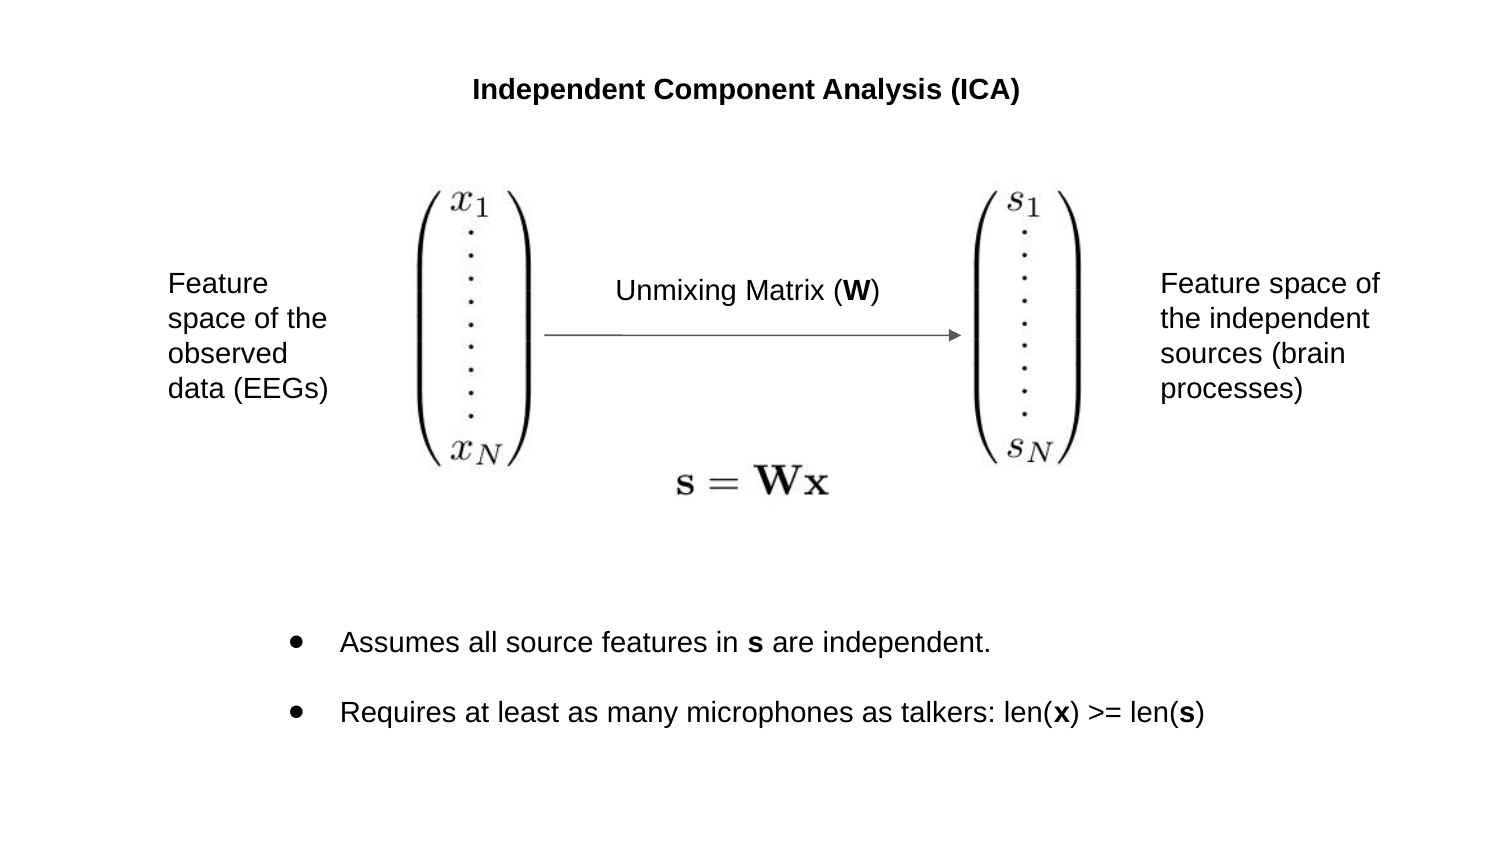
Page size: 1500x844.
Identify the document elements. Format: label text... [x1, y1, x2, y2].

picture [409, 154, 545, 517]
text_box Unmixing Matrix (W) [600, 256, 906, 322]
picture [961, 162, 1097, 509]
text_box Assumes all source features in s are independent. Requires at least as many microphones as talkers: len(x) >= len(s) [249, 608, 1310, 743]
text_box Independent Component Analysis (ICA) [457, 54, 1043, 120]
picture [631, 421, 875, 538]
text_box Feature space of the observed data (EEGs) [152, 249, 361, 420]
text_box Feature space of the independent sources (brain processes) [1145, 249, 1398, 420]
